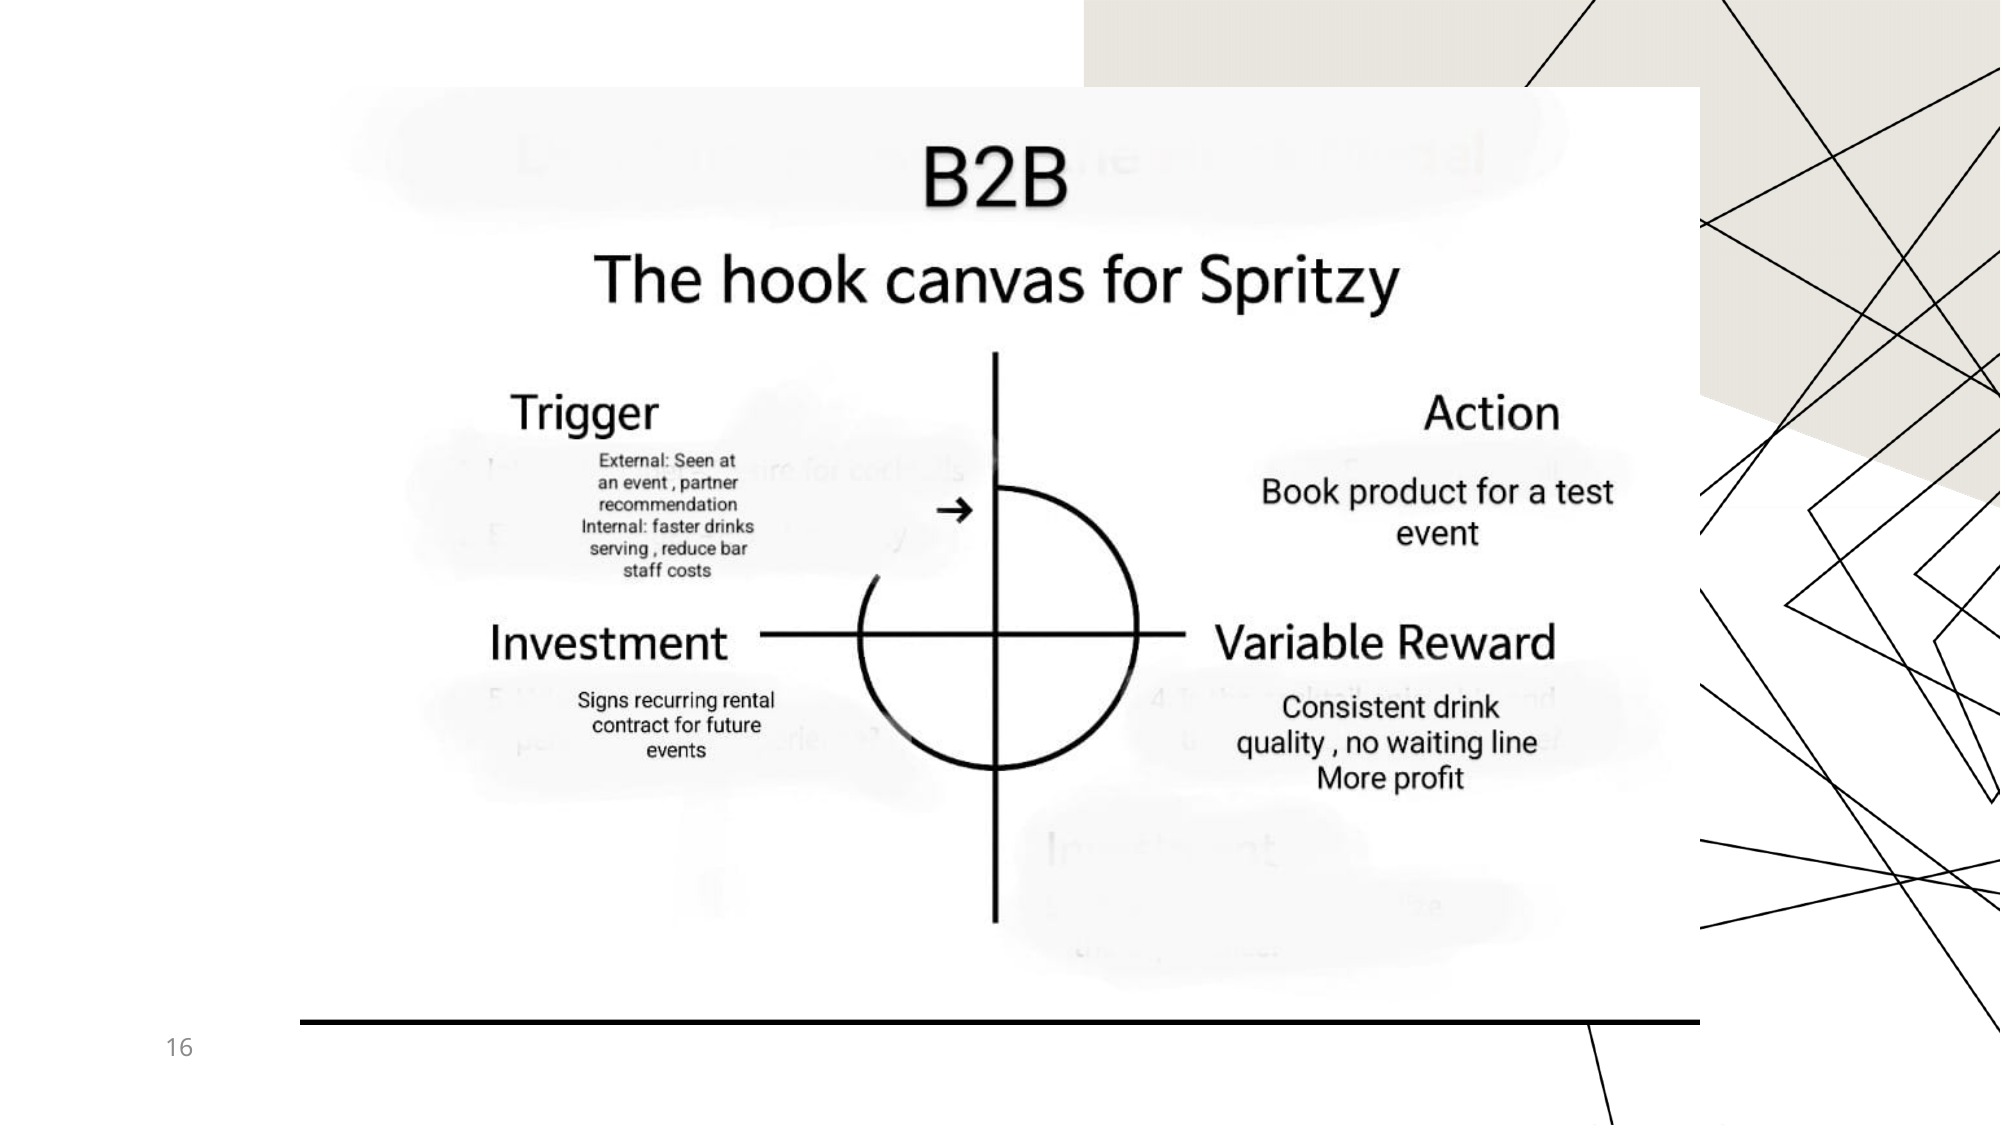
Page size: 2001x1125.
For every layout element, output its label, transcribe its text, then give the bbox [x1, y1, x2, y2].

slide_number 16 [150, 1024, 254, 1074]
picture [300, 0, 2001, 1125]
